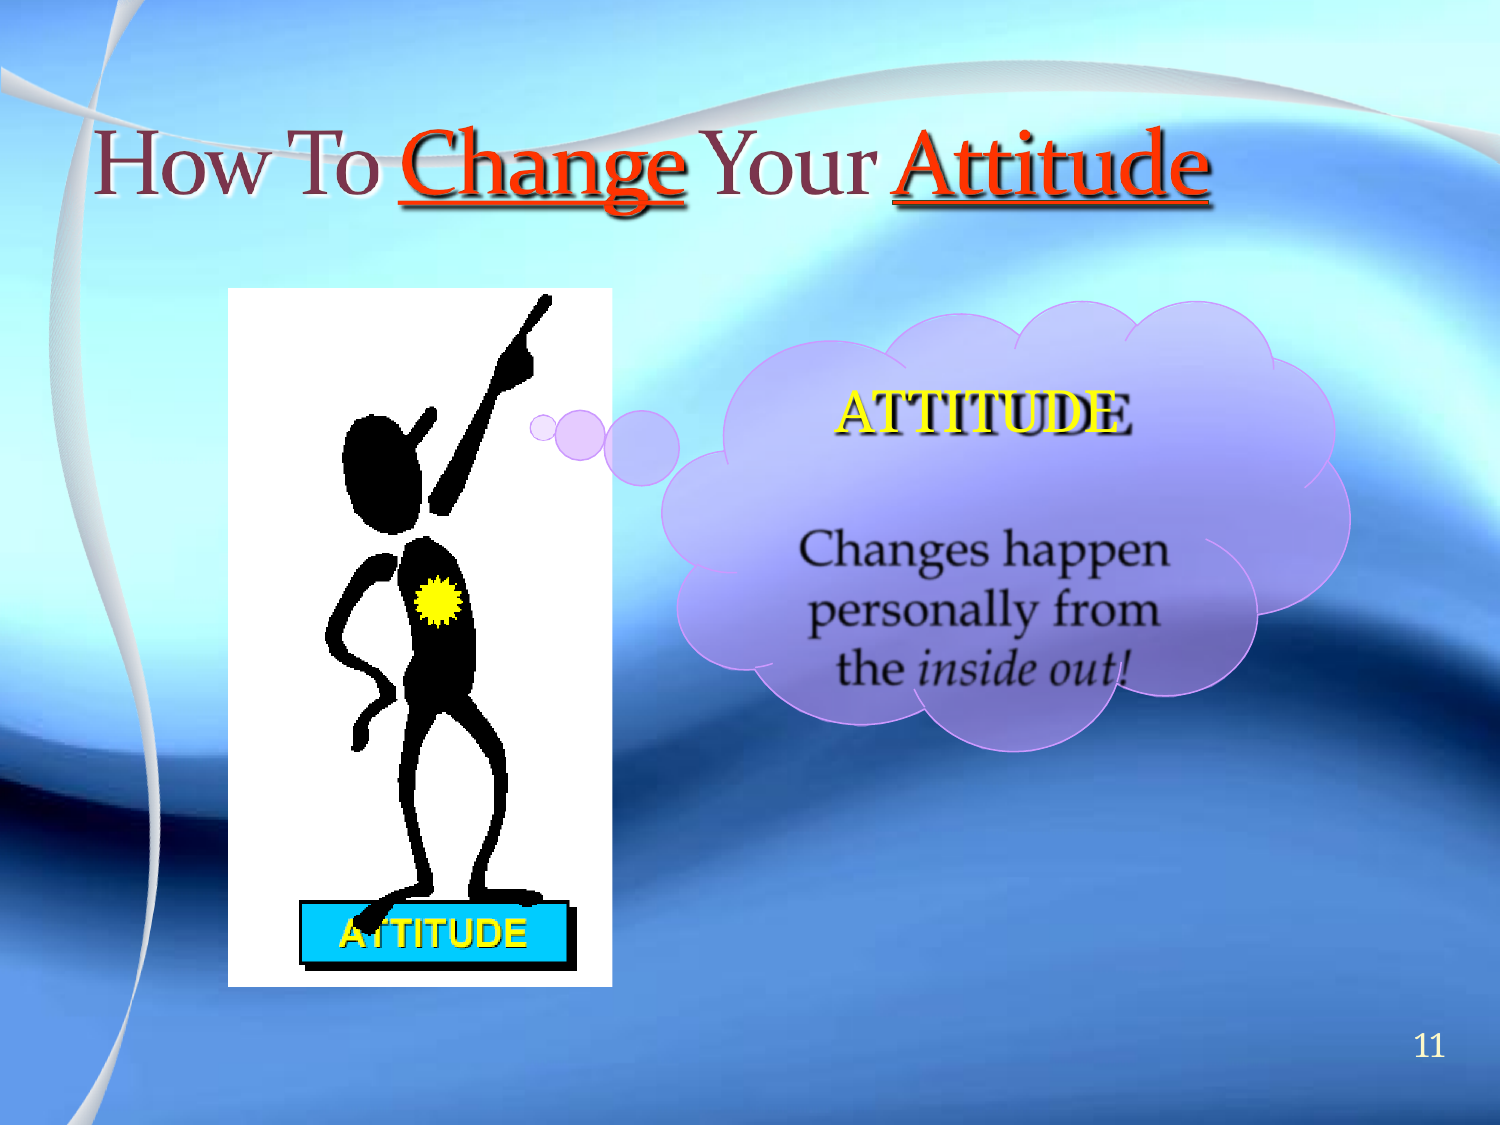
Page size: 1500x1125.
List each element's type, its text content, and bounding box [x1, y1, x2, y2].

picture [0, 0, 1500, 1125]
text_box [32, 77, 1272, 226]
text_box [227, 288, 1352, 987]
slide_number 11 [1406, 1036, 1453, 1125]
